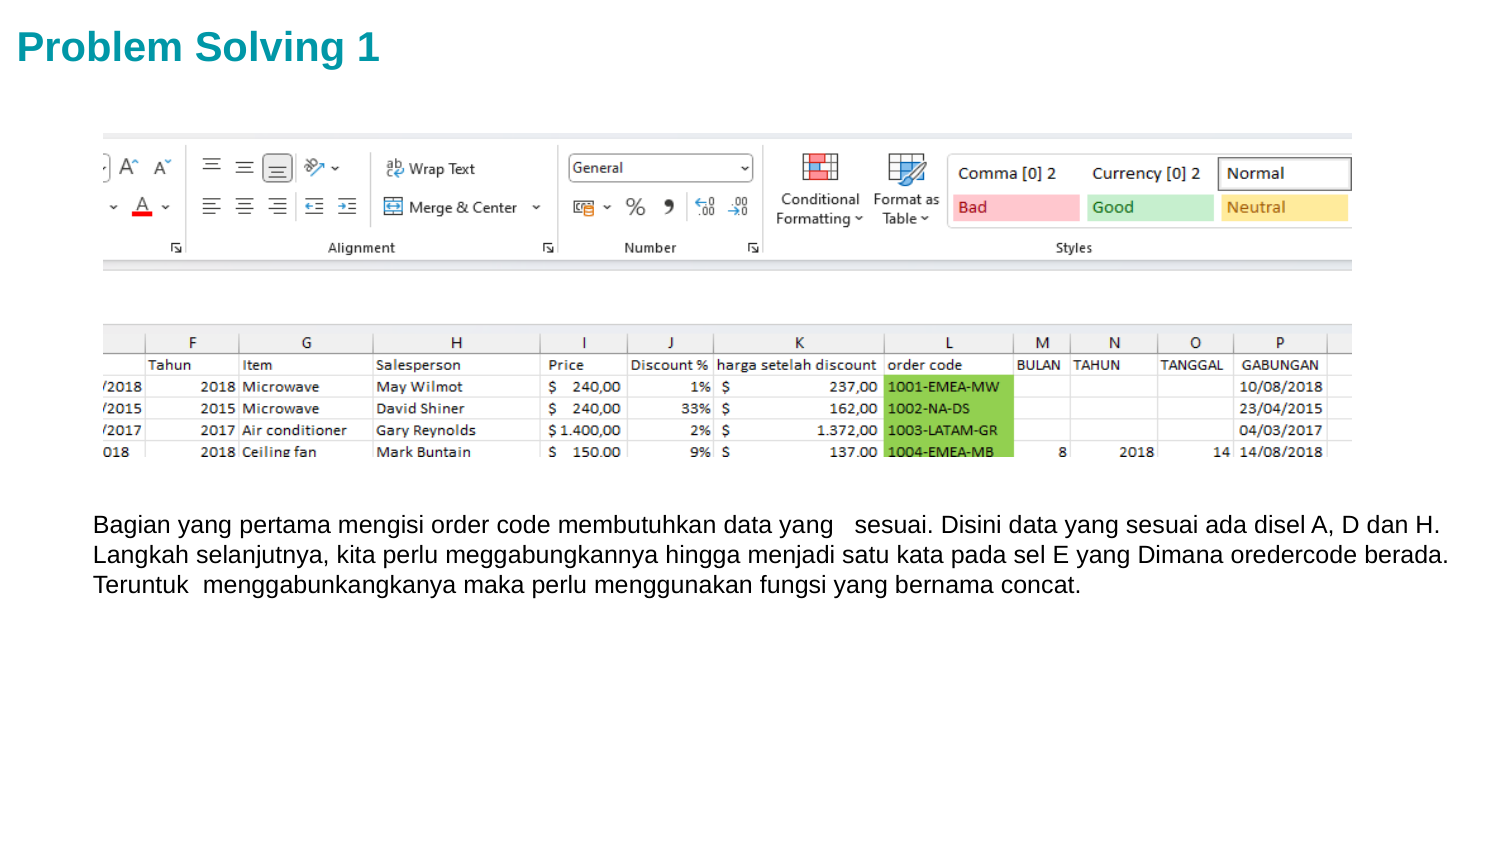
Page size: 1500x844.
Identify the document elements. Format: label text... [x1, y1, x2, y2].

picture [103, 132, 1352, 457]
text_box Problem Solving 1 [1, 12, 407, 78]
text_box Bagian yang pertama mengisi order code membutuhkan data yang sesuai. Disini data yang sesuai ada disel A, D dan H. Langkah selanjutnya, kita perlu meggabungkannya hingga menjadi satu kata pada sel E yang Dimana oredercode berada. Teruntuk menggabunkangkanya maka perlu menggunakan fungsi yang bernama concat. [78, 501, 1468, 607]
